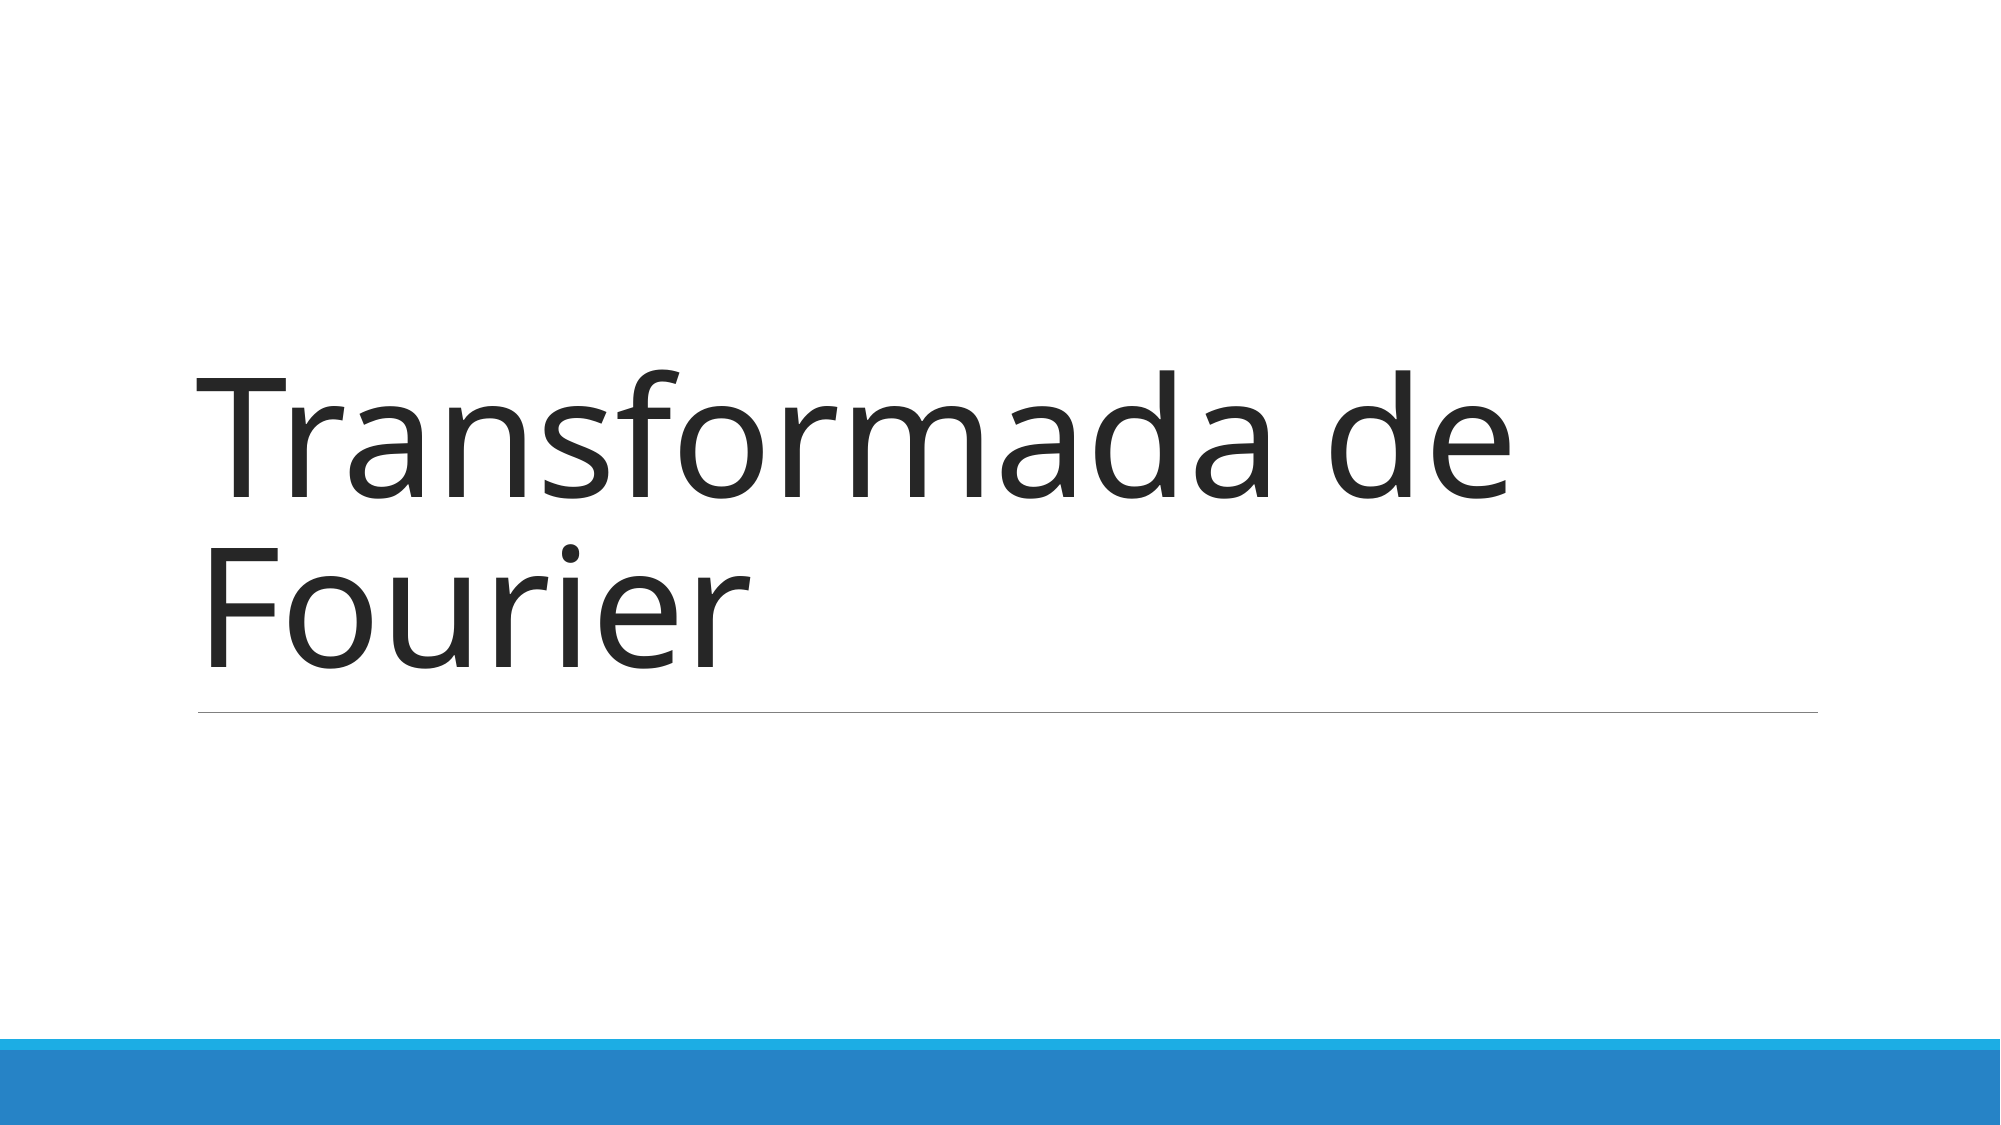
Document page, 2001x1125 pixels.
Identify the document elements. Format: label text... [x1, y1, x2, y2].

title Transformada de Fourier [180, 124, 1830, 710]
